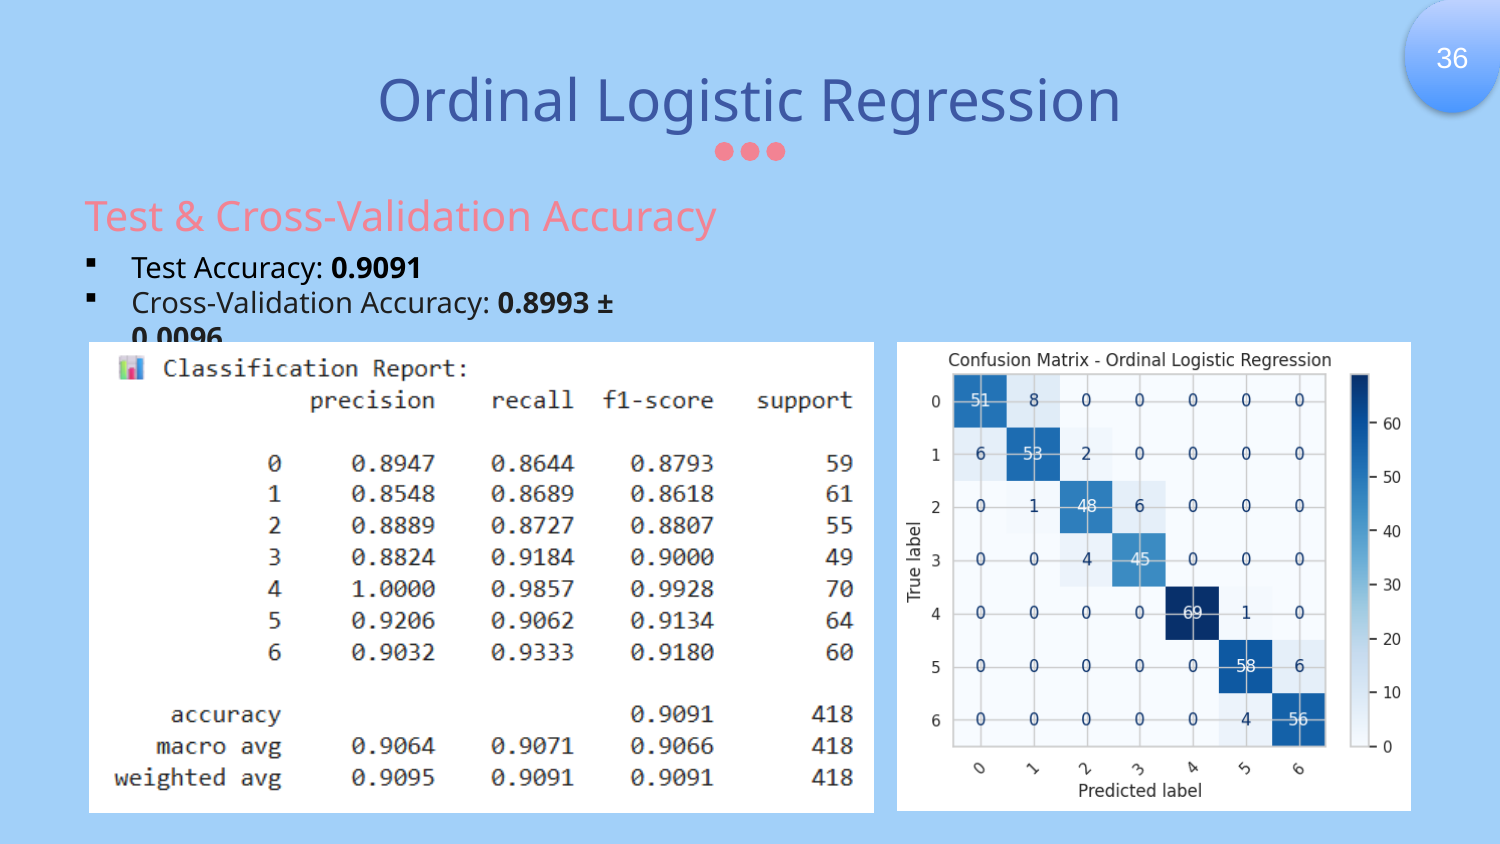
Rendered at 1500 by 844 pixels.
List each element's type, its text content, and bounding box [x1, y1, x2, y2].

text_box Test Accuracy: 0.9091 Cross-Validation Accuracy: 0.8993 ± 0.0096 [69, 255, 726, 362]
picture [896, 342, 1411, 811]
text_box 36 [1405, 0, 1500, 113]
picture [89, 342, 874, 814]
text_box Test & Cross-Validation Accuracy [69, 192, 735, 255]
title Ordinal Logistic Regression [0, 48, 1500, 142]
